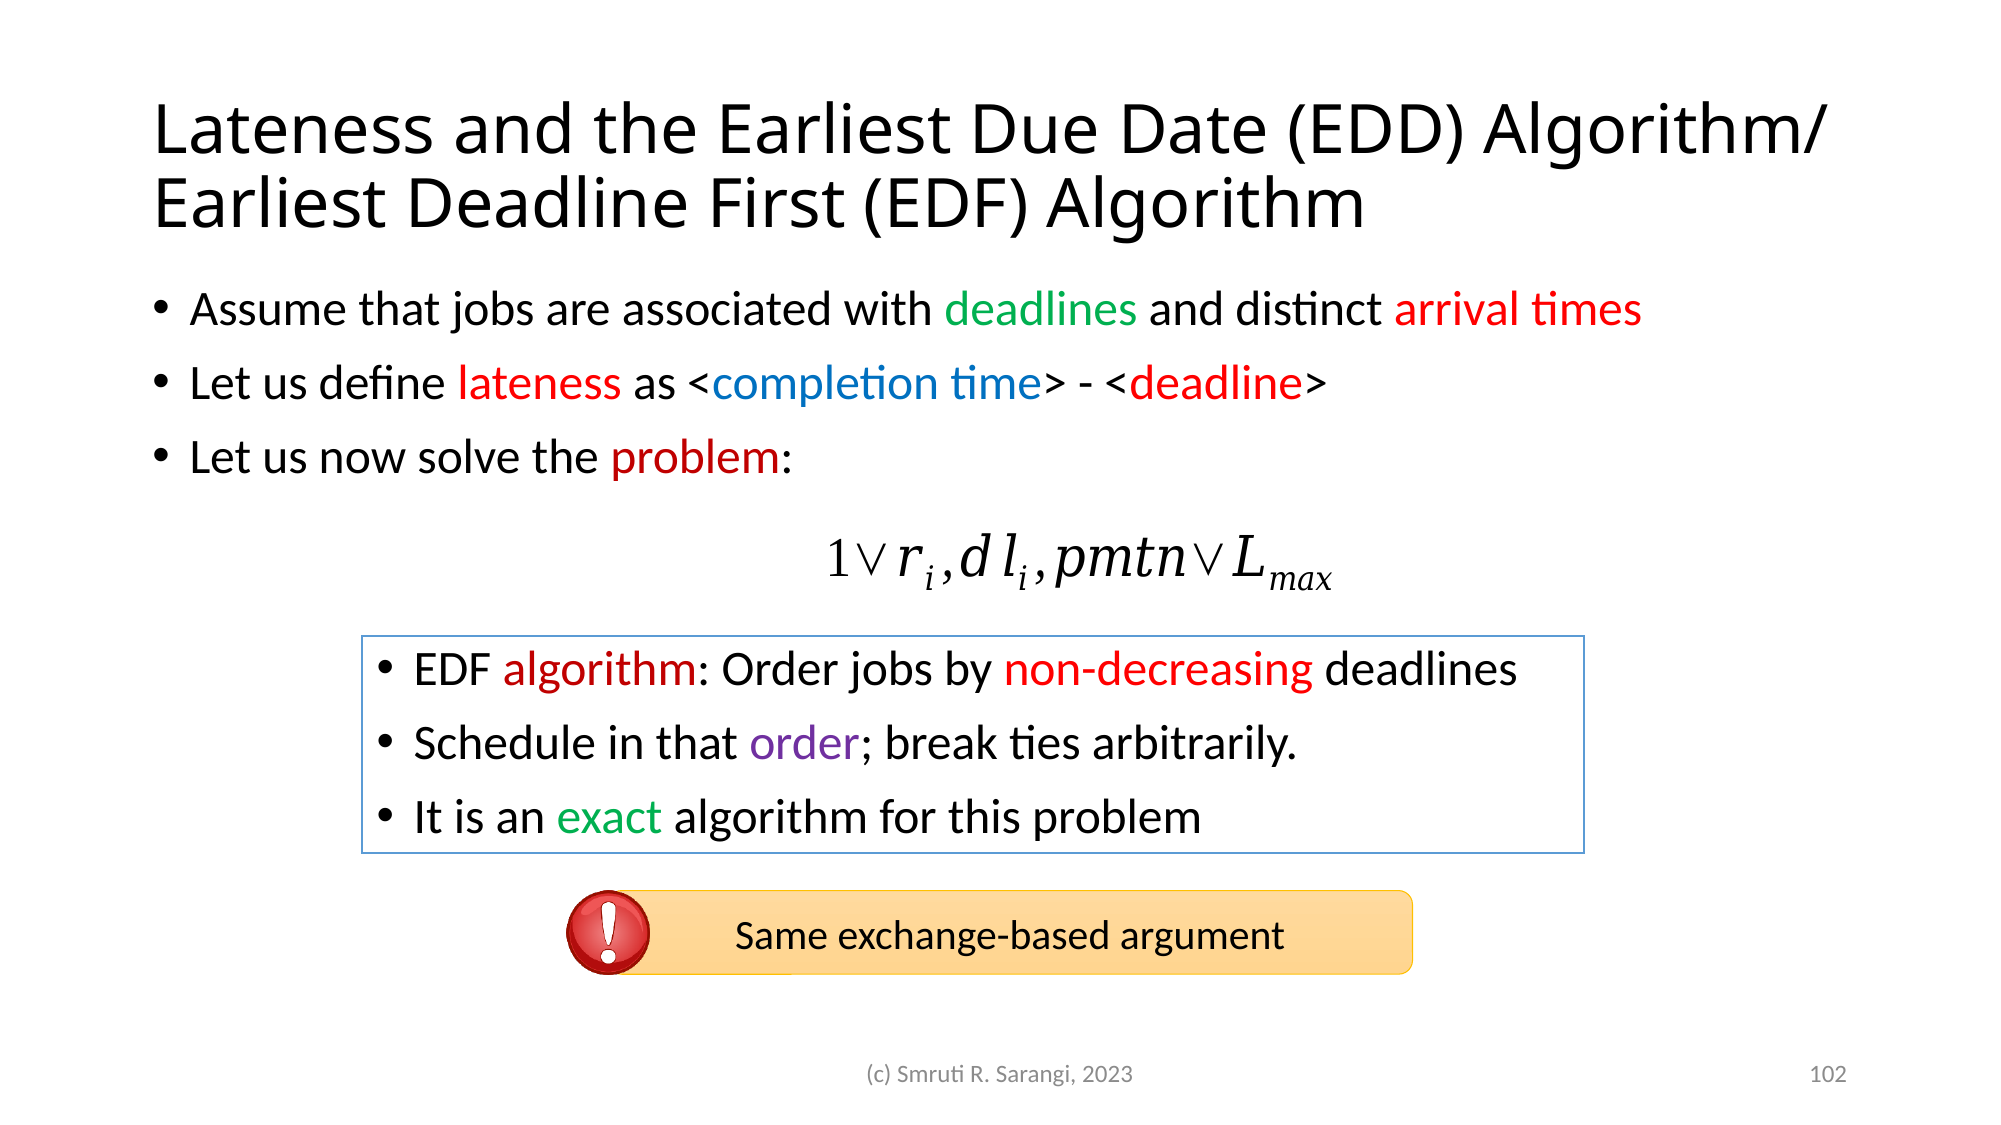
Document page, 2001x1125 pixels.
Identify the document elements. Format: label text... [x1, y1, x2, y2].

title Lateness and the Earliest Due Date (EDD) Algorithm/ Earliest Deadline First (EDF) Algorithm [137, 59, 1863, 275]
list Assume that jobs are associated with deadlines and distinct arrival times Let us define lateness as <completion time> - <deadline> Let us now solve the problem: [137, 275, 1863, 493]
slide_number 102 [1412, 1042, 1863, 1103]
picture [566, 890, 650, 975]
footer (c) Smruti R. Sarangi, 2023 [662, 1042, 1338, 1103]
text_box EDF algorithm: Order jobs by non-decreasing deadlines Schedule in that order; break ties arbitrarily. It is an exact algorithm for this problem [361, 635, 1585, 854]
text_box Same exchange-based argument [650, 890, 1414, 975]
